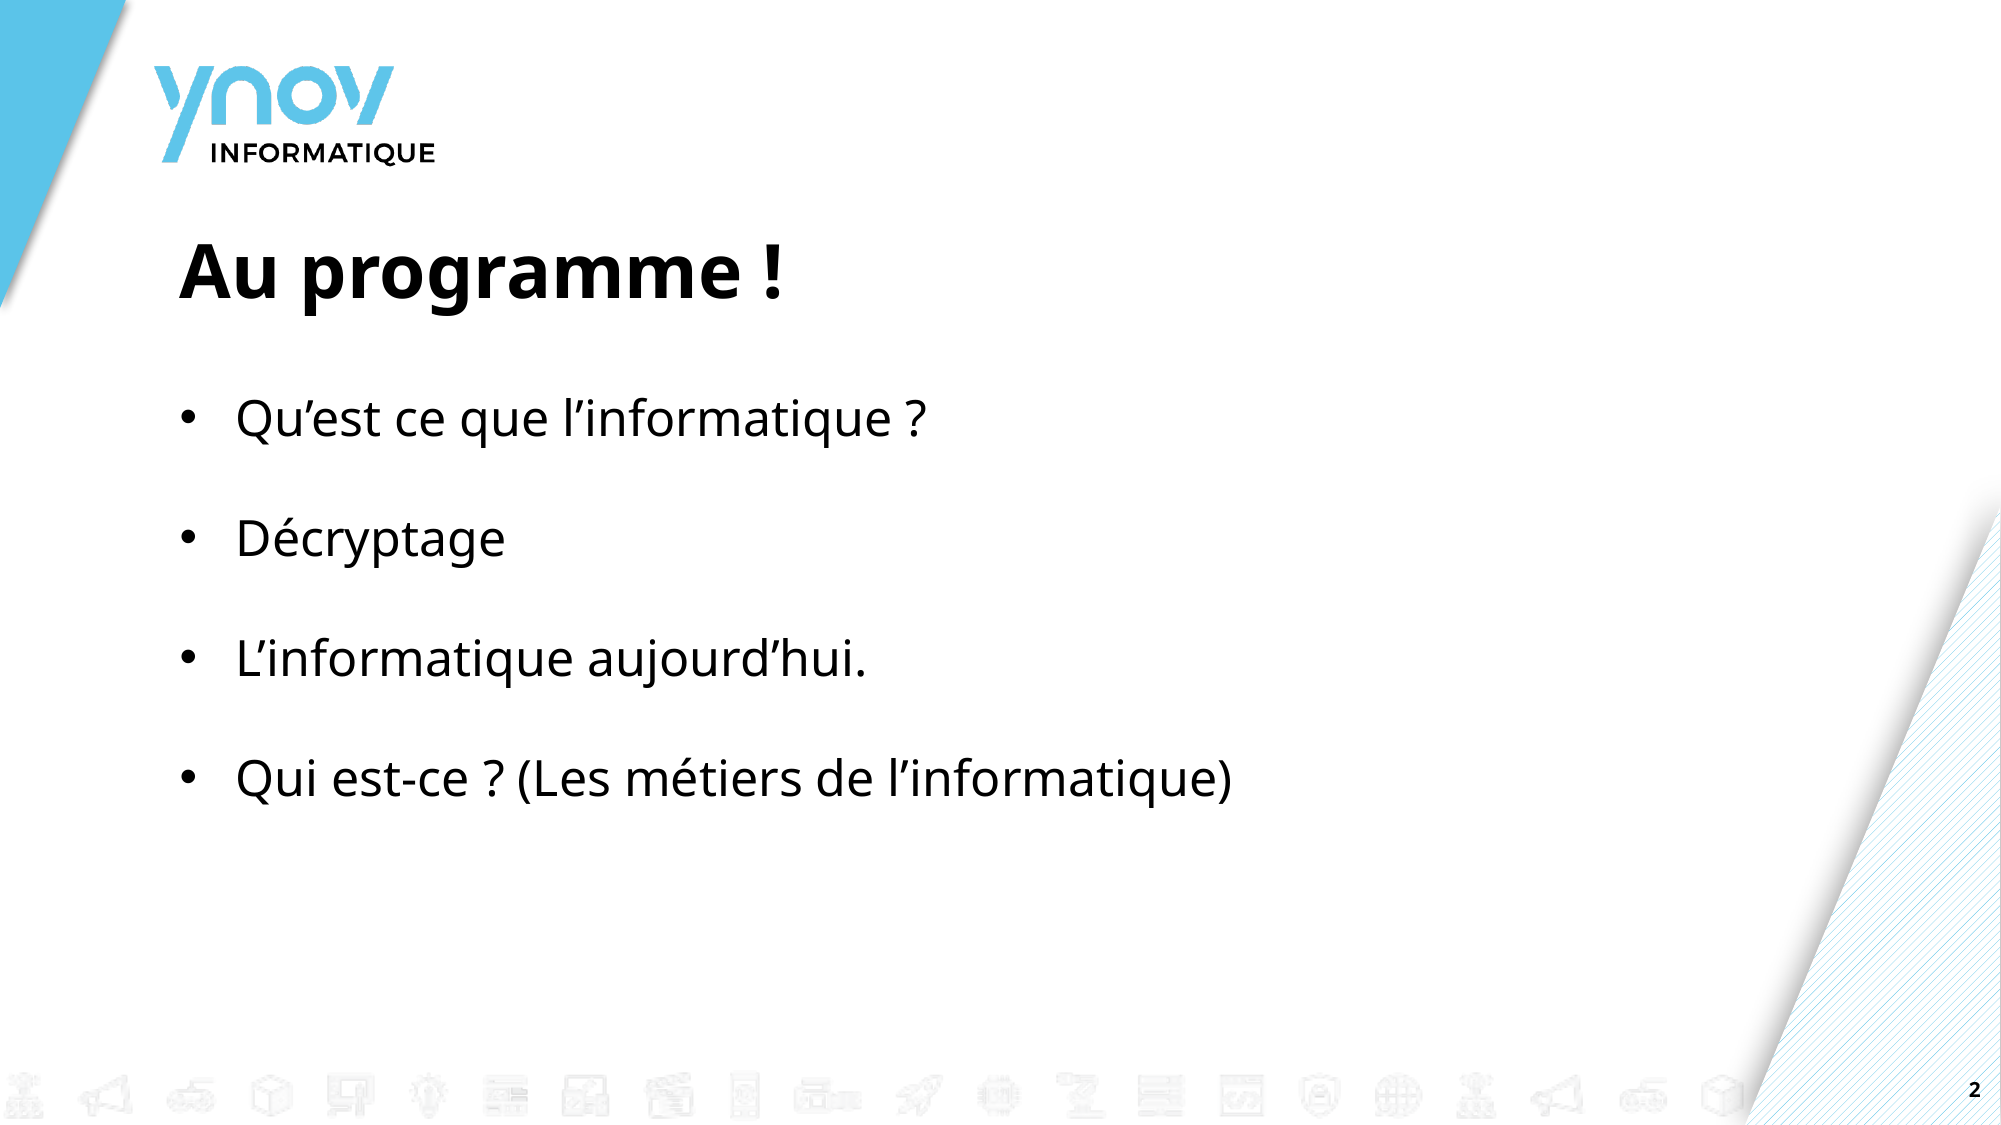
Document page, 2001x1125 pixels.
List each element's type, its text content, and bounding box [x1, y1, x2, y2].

picture [136, 48, 452, 207]
text_box Au programme ! [164, 207, 1864, 342]
text_box Qu’est ce que l’informatique ? Décryptage L’informatique aujourd’hui. Qui est-ce ? (Les métiers de l’informatique) [164, 378, 1864, 1024]
